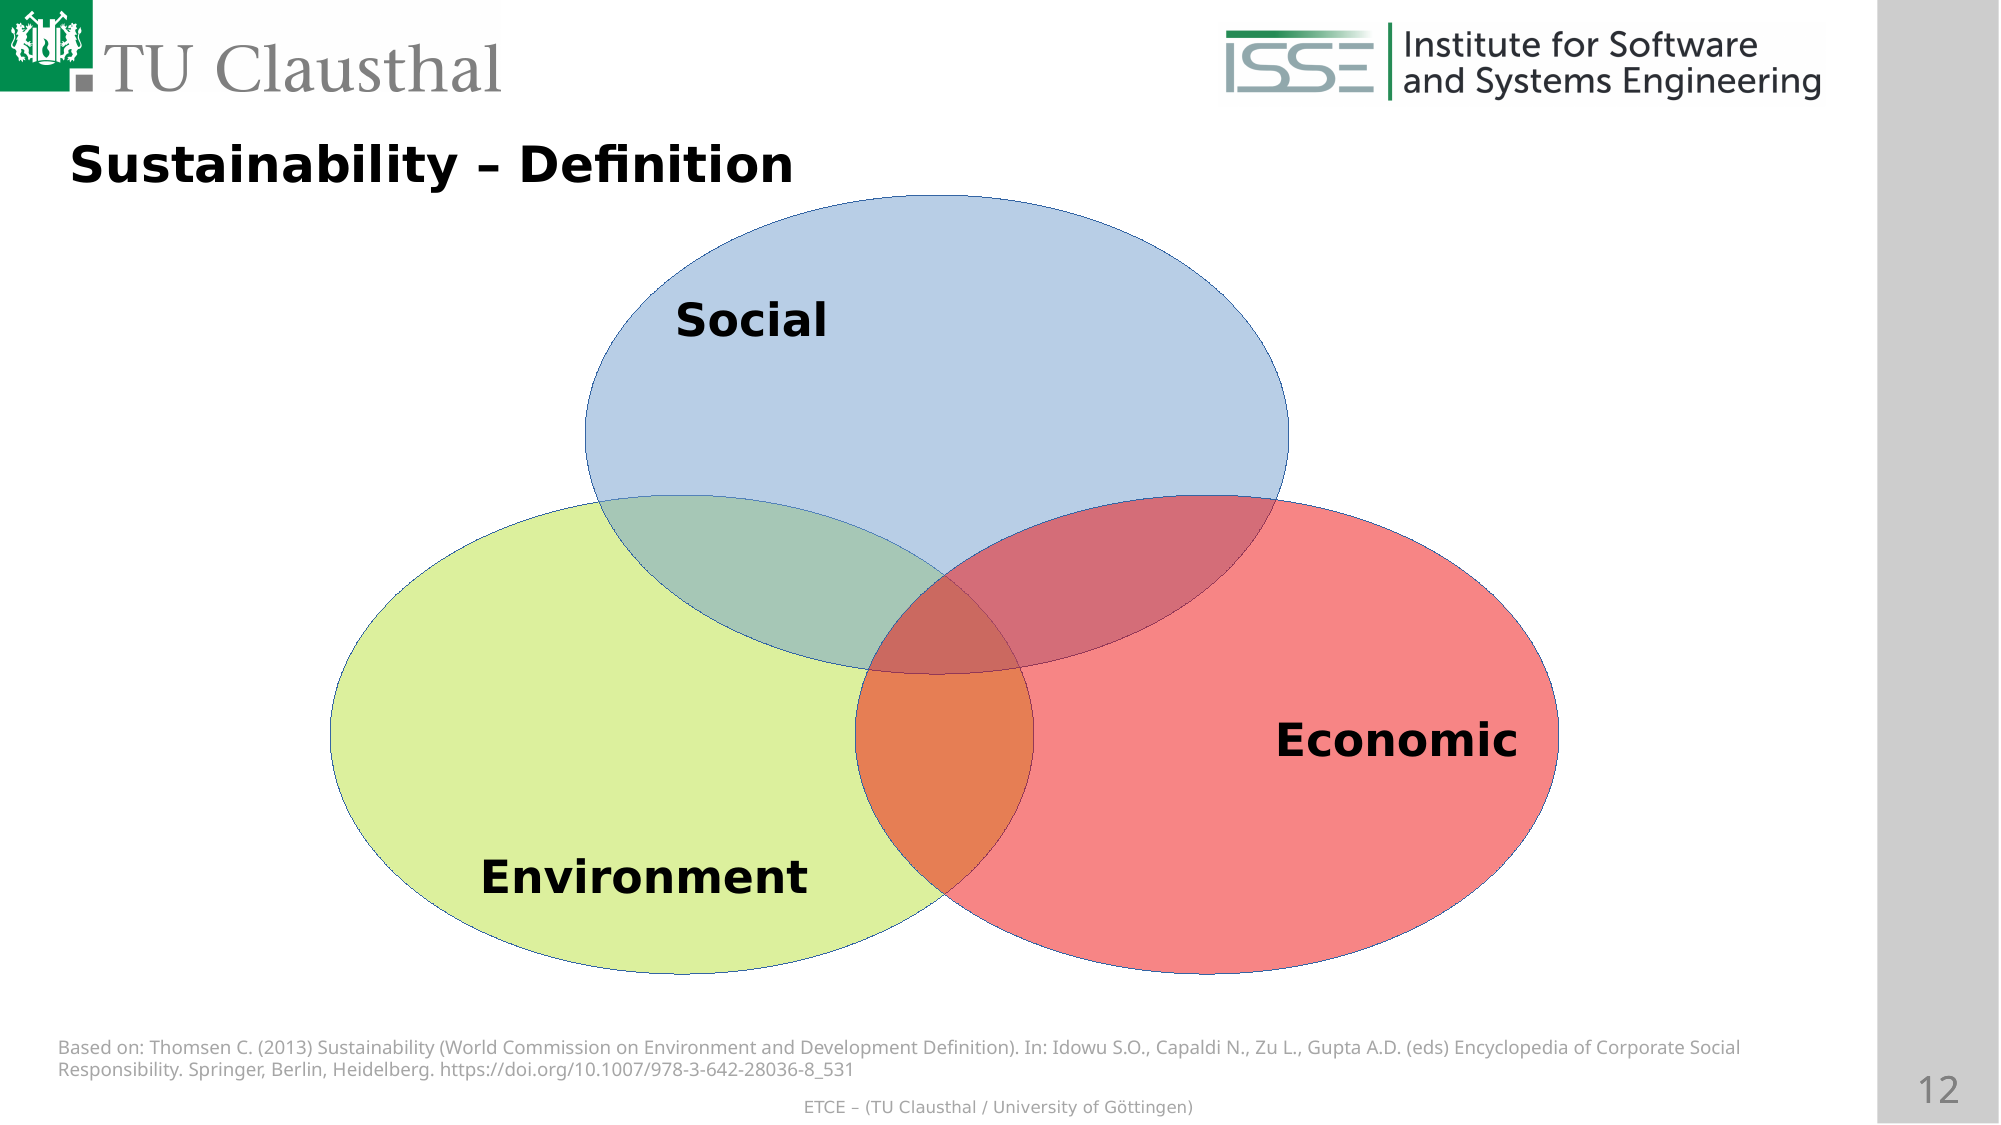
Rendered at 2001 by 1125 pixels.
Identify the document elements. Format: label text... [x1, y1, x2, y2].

picture [1218, 22, 1826, 107]
text_box [330, 501, 944, 949]
text_box [855, 495, 1556, 975]
text_box Based on: Thomsen C. (2013) Sustainability (World Commission on Environment and Development Definition). In: Idowu S.O., Capaldi N., Zu L., Gupta A.D. (eds) Encyclopedia of Corporate Social Responsibility. Springer, Berlin, Heidelberg. https://doi.org/10.1007/978-3-642-28036-8_531 [43, 1028, 1761, 1088]
text_box Environment [465, 840, 839, 961]
text_box Economic [1260, 703, 1634, 824]
text_box [585, 195, 1289, 670]
text_box Social [660, 283, 854, 404]
picture [0, 0, 501, 92]
text_box [567, 961, 797, 975]
text_box Sustainability – Definition [54, 125, 1818, 207]
